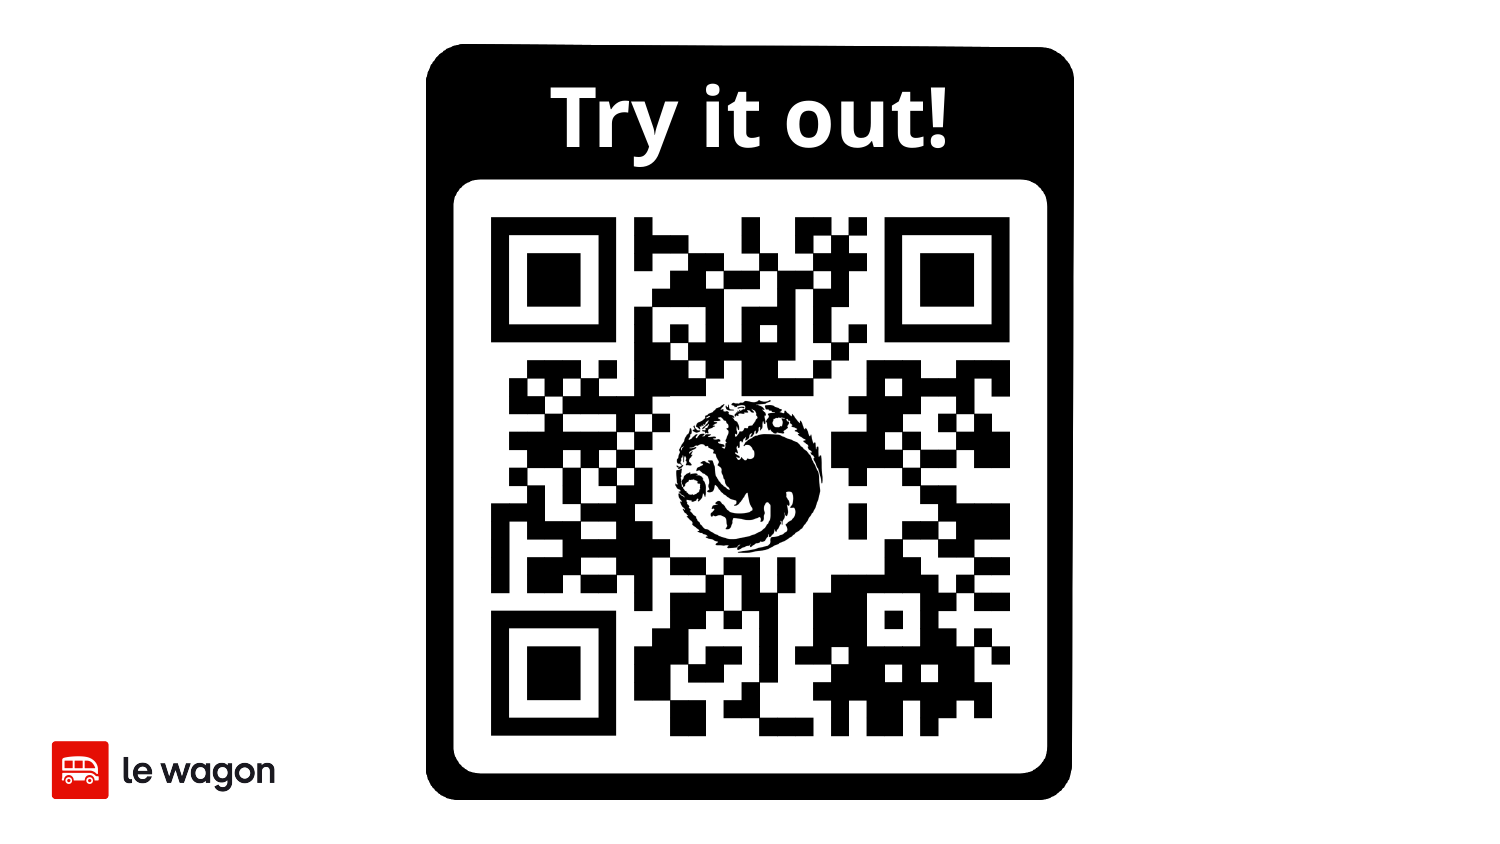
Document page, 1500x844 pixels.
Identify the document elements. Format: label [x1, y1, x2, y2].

picture [51, 740, 275, 800]
picture [426, 44, 1074, 800]
